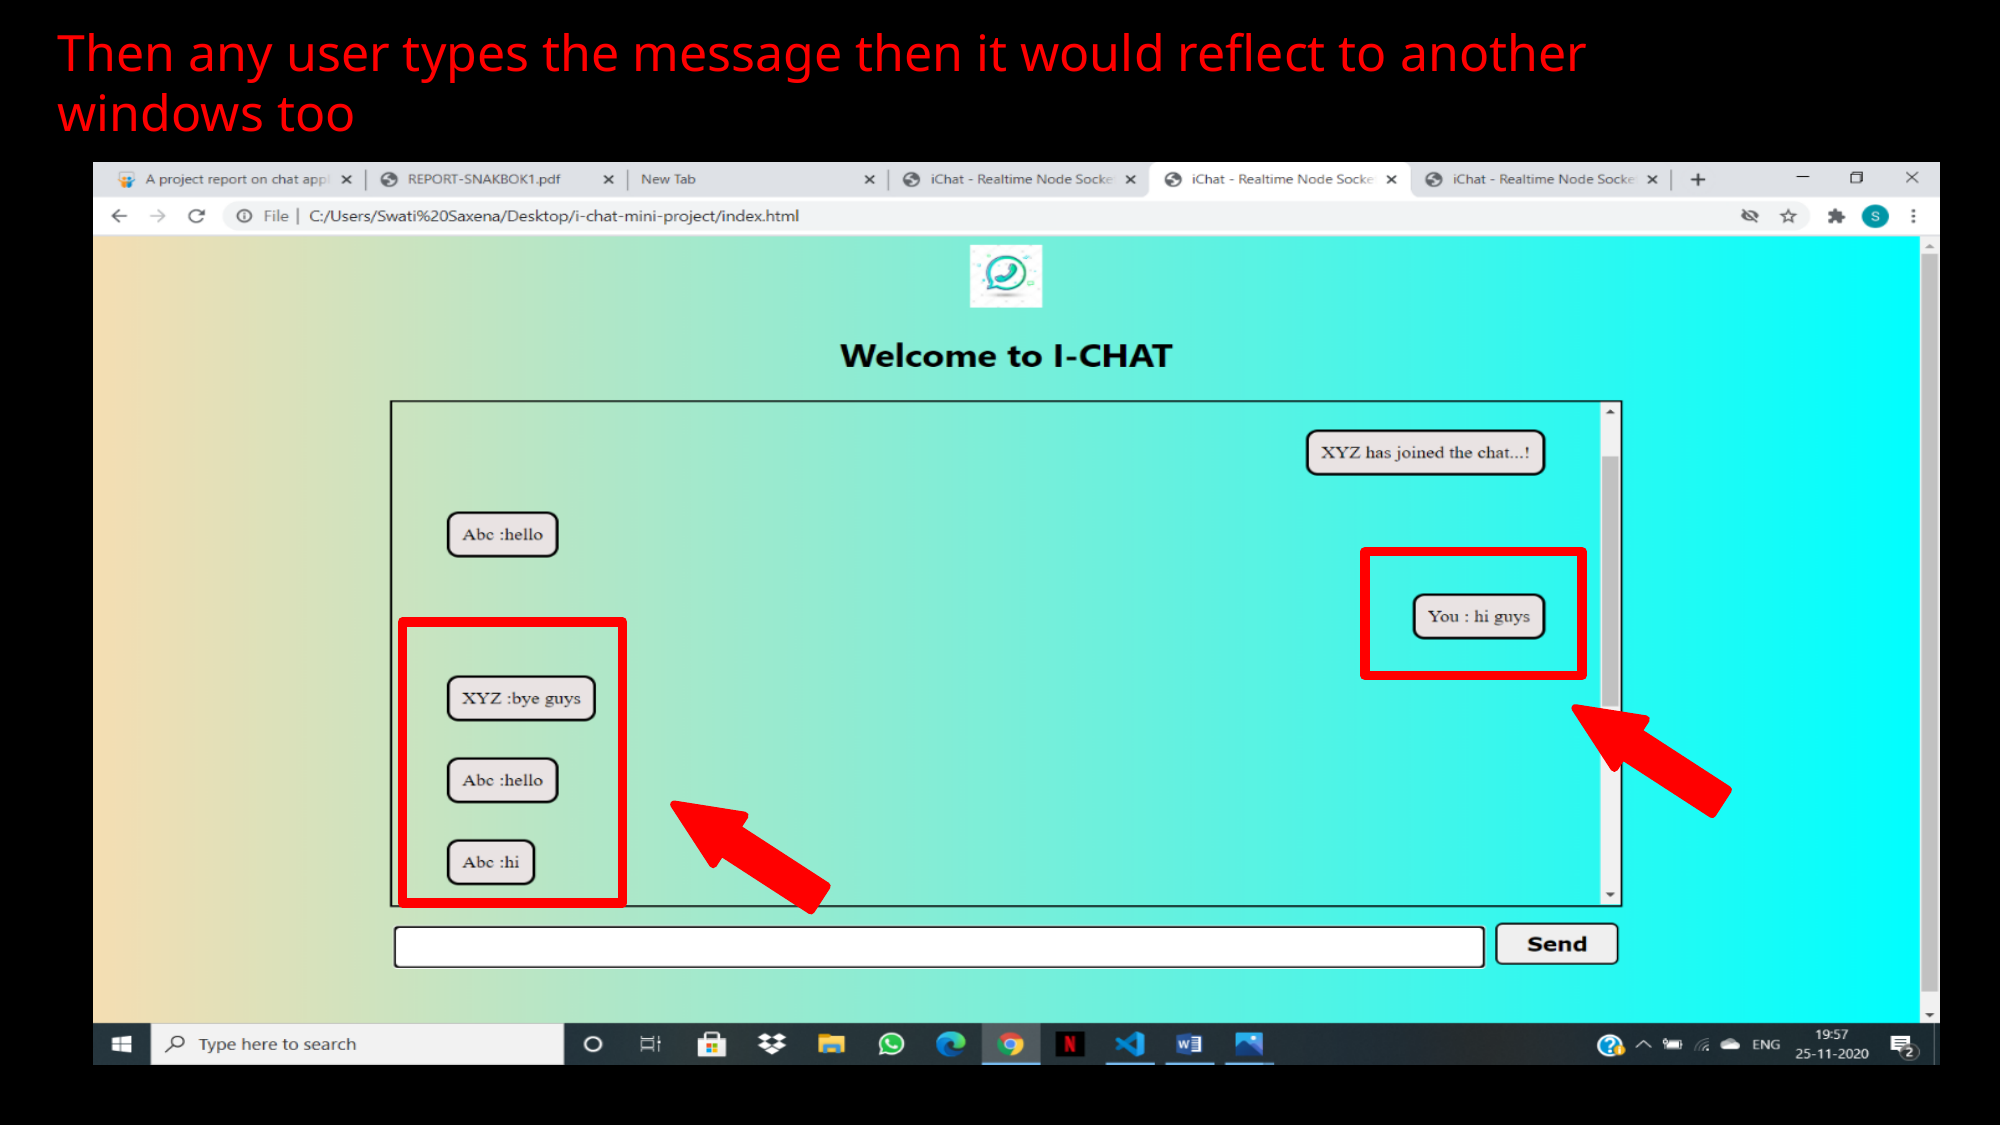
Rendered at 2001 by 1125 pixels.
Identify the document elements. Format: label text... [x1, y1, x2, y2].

picture [93, 162, 1940, 1065]
text_box Then any user types the message then it would reflect to another windows too [42, 13, 1736, 149]
